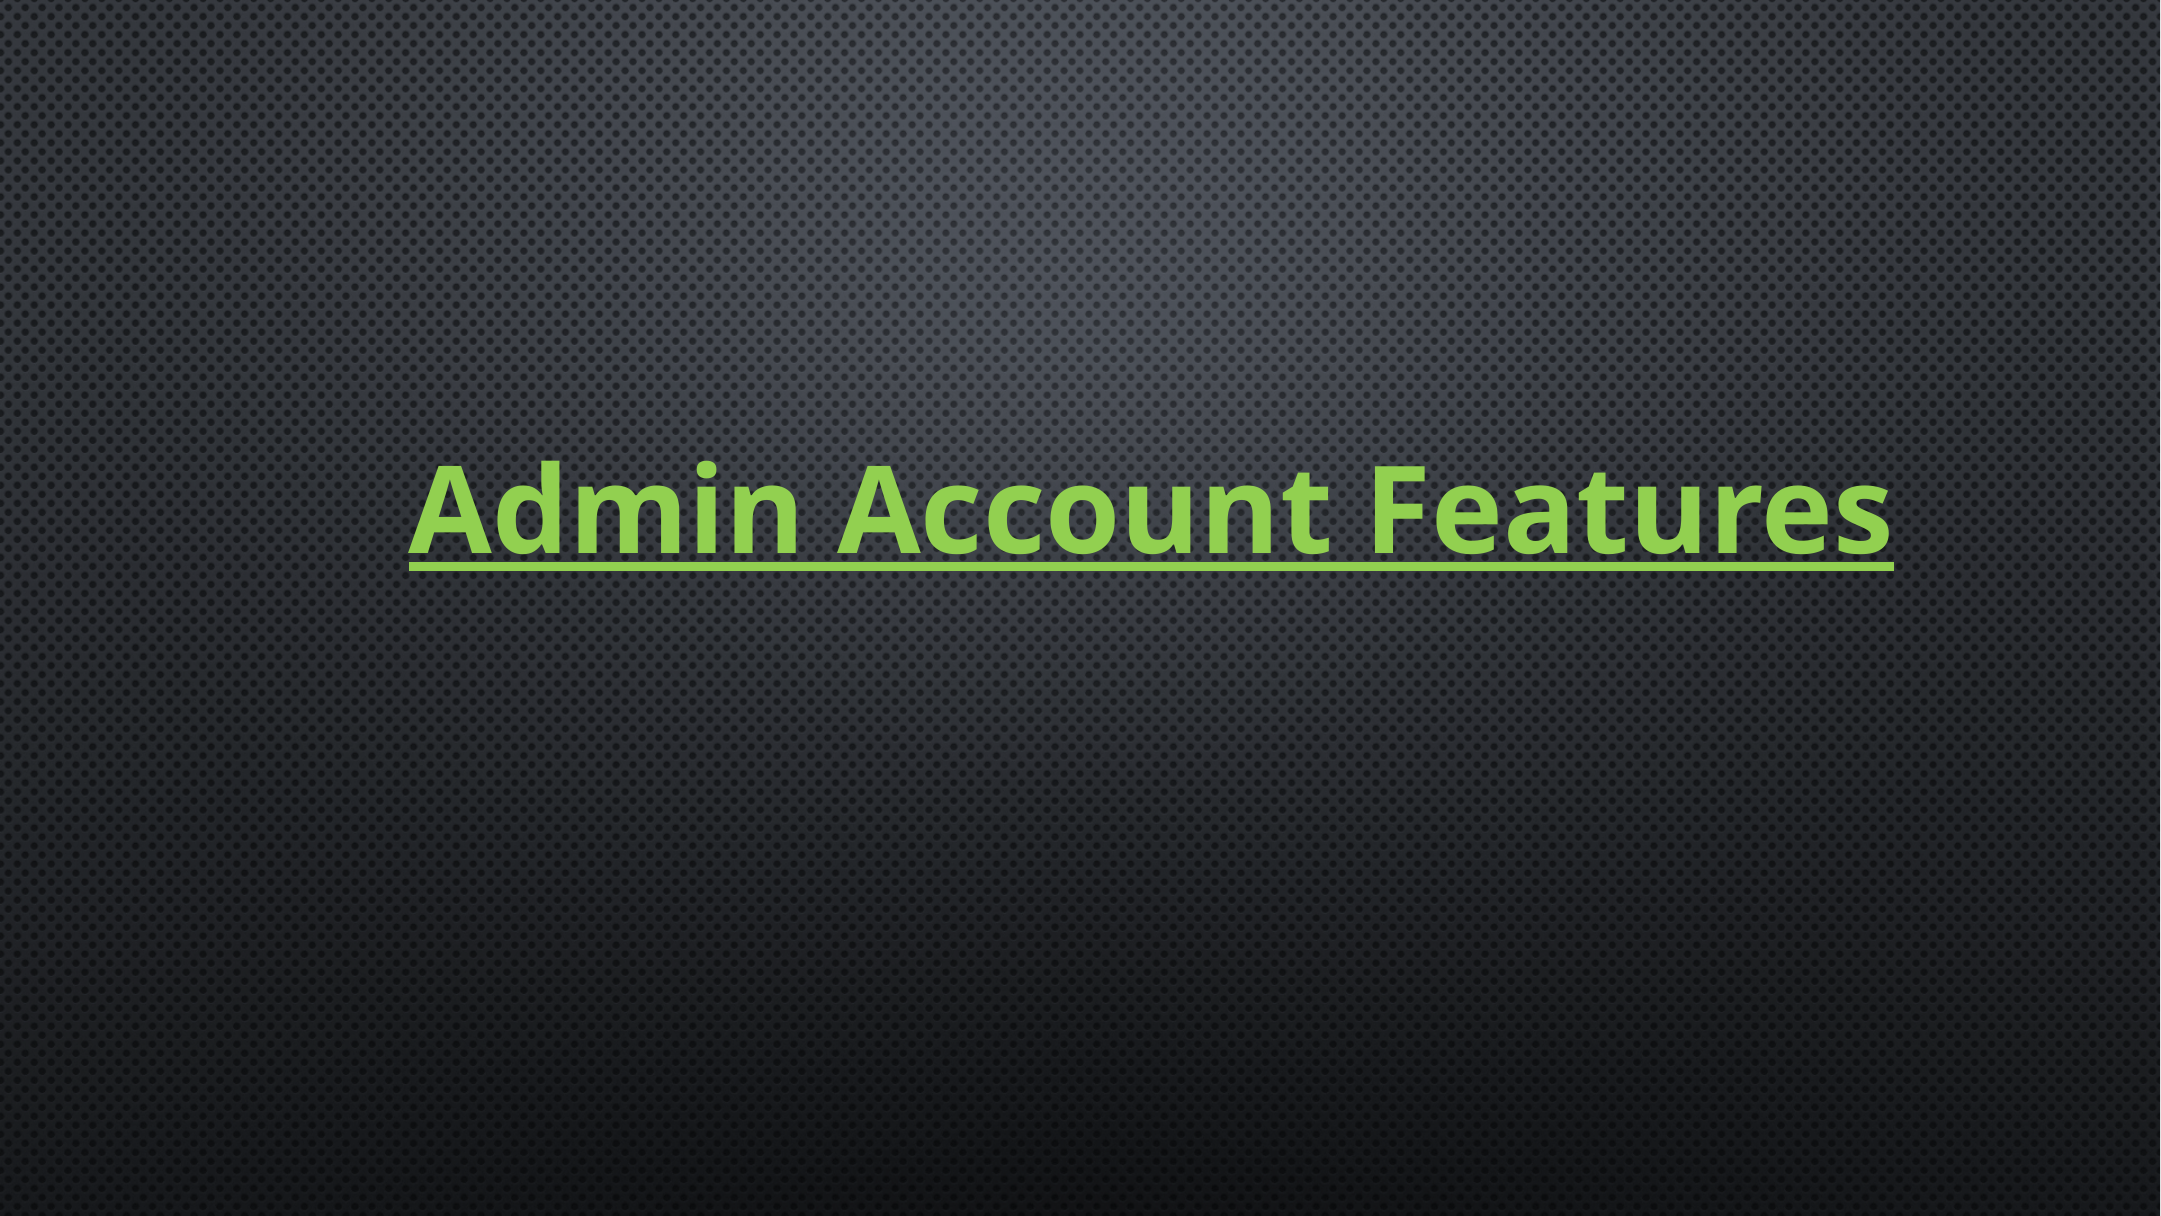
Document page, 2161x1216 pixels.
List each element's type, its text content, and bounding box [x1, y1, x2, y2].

text_box Admin Account Features [394, 424, 2161, 585]
